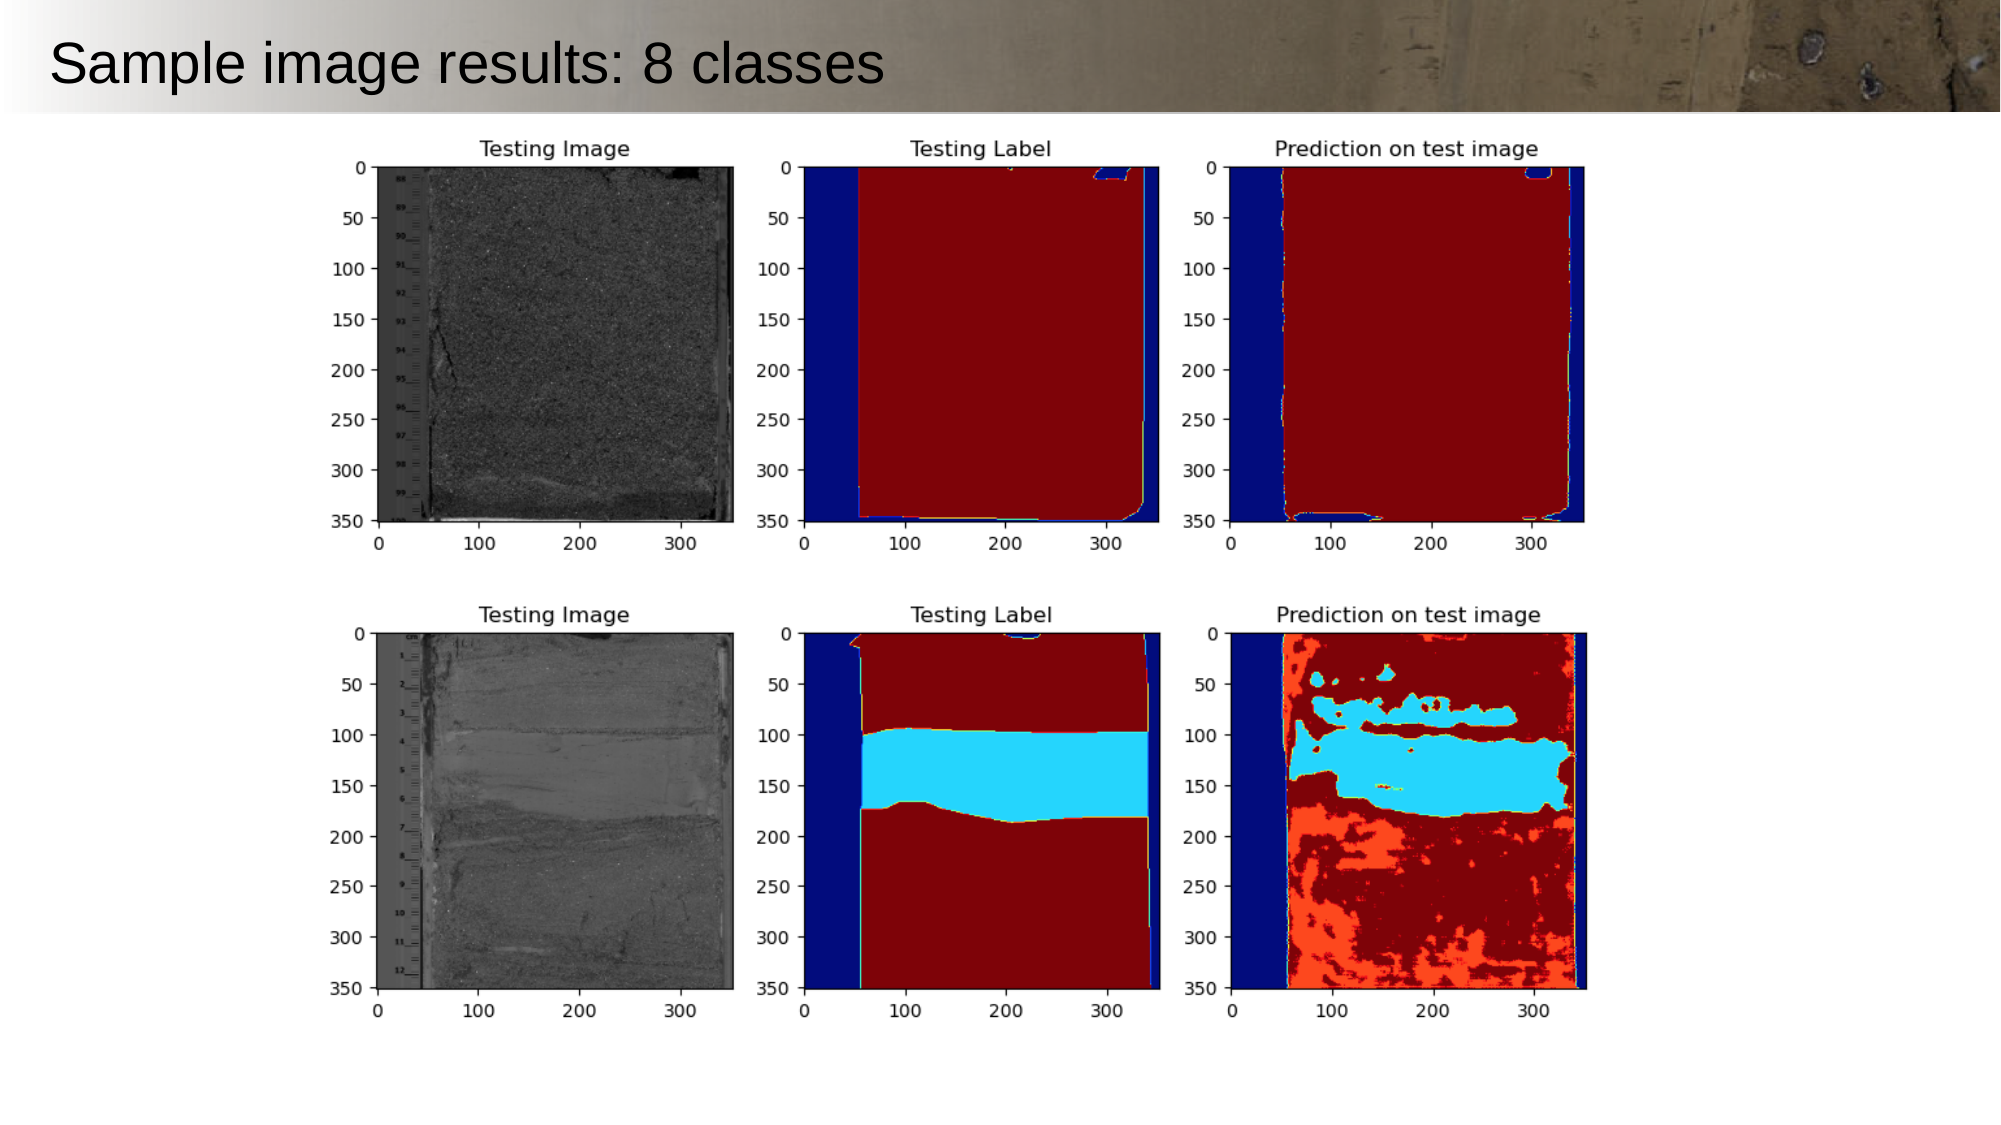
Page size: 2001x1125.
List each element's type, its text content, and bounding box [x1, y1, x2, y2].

picture [1487, 0, 2000, 112]
picture [319, 595, 1595, 1029]
title Sample image results: 8 classes [34, 14, 1760, 116]
picture [319, 129, 1595, 563]
